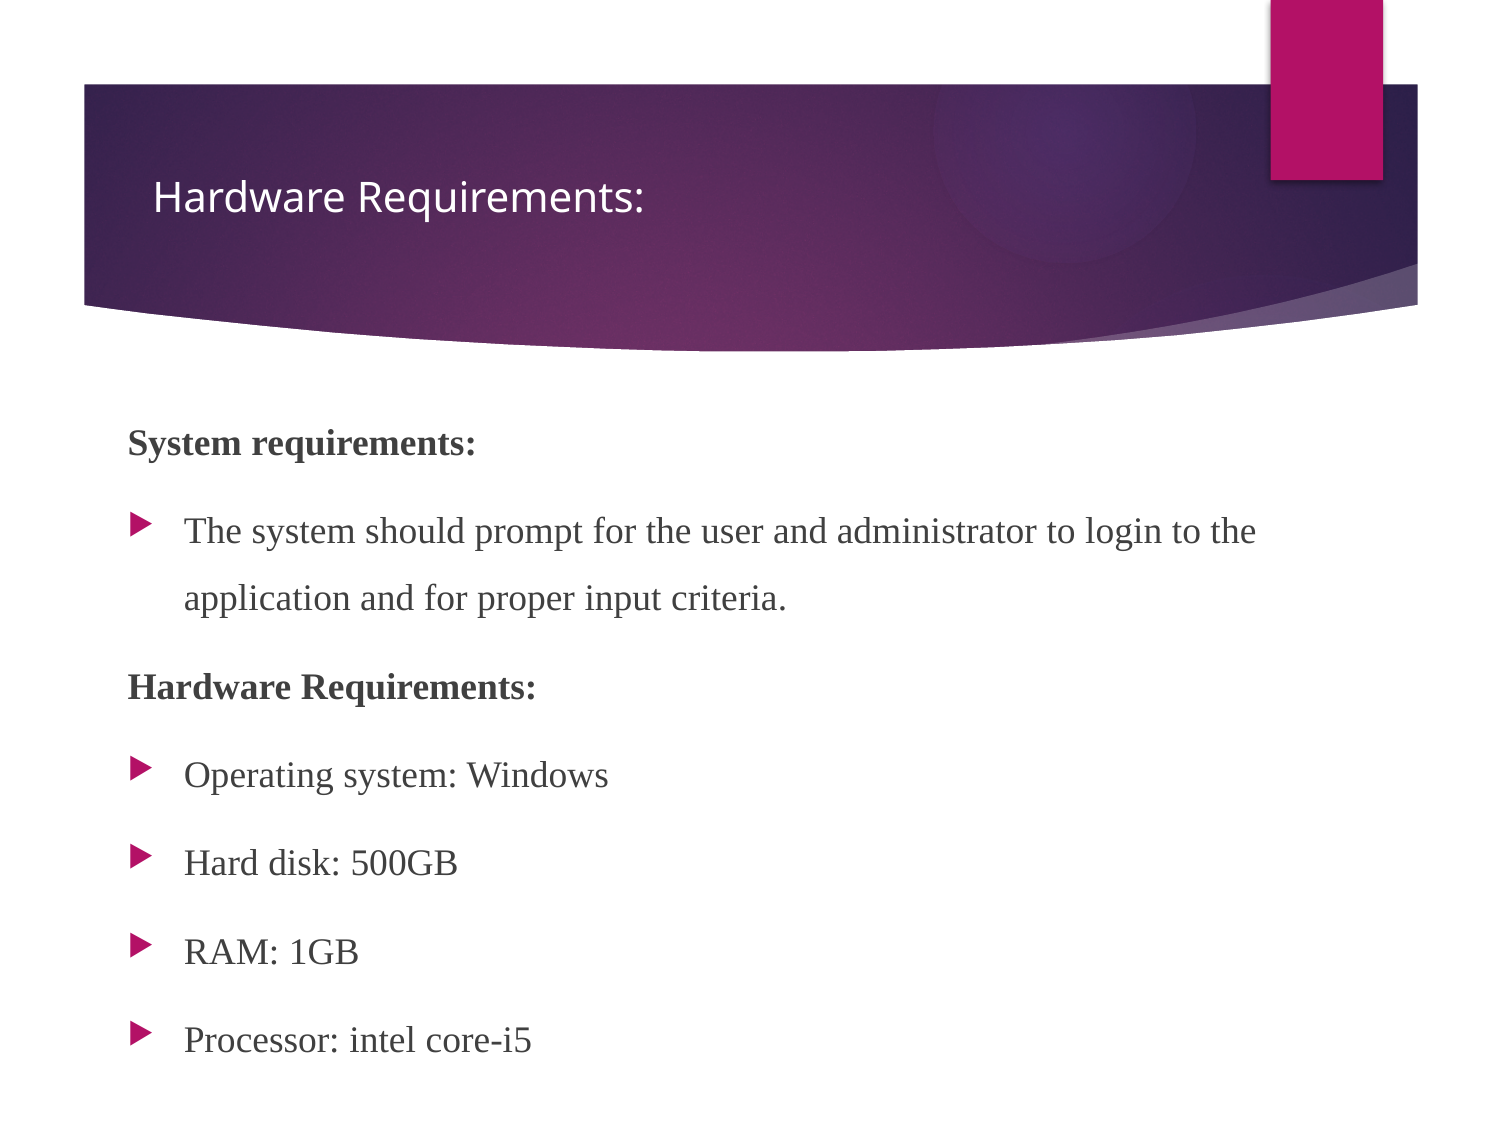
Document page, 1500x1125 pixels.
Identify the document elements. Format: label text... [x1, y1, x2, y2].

list System requirements: The system should prompt for the user and administrator to login to the application and for proper input criteria. Hardware Requirements: Operating system: Windows Hard disk: 500GB RAM: 1GB Processor: intel core-i5 [112, 387, 1343, 1125]
title Hardware Requirements: [137, 112, 1179, 229]
